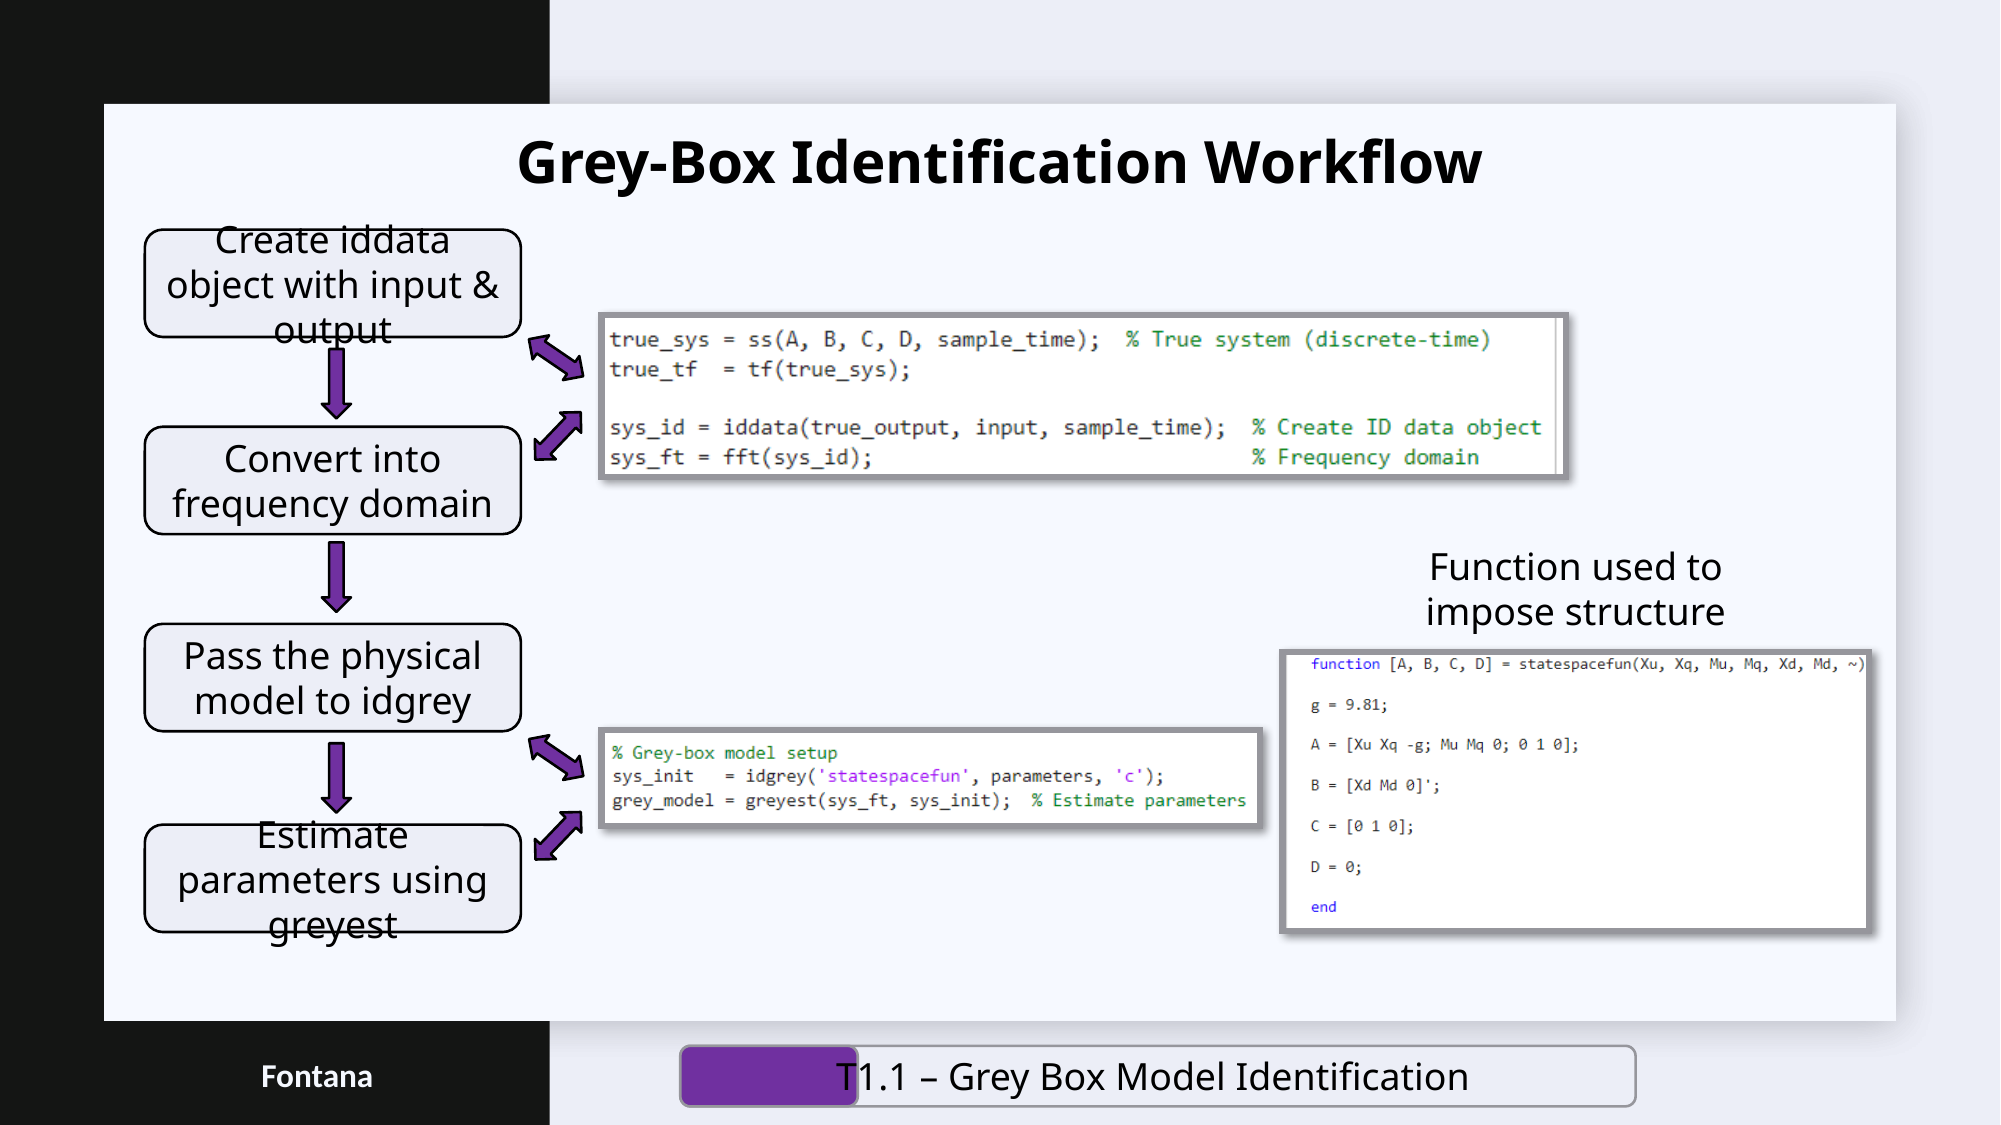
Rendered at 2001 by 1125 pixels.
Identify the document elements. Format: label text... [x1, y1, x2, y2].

text_box [320, 347, 353, 420]
text_box Pass the physical model to idgrey [143, 622, 523, 733]
picture [604, 317, 1564, 475]
text_box [678, 1044, 851, 1108]
text_box Estimate parameters using greyest [143, 823, 523, 934]
text_box [527, 733, 585, 782]
text_box [533, 410, 583, 461]
text_box [533, 810, 583, 861]
text_box Function used to impose structure [1387, 535, 1764, 641]
text_box Create iddata object with input & output [143, 228, 523, 339]
text_box Convert into frequency domain [143, 425, 523, 536]
text_box [527, 334, 585, 382]
text_box [851, 1044, 1637, 1108]
picture [604, 732, 1258, 824]
picture [1285, 654, 1867, 929]
text_box [320, 541, 353, 613]
text_box T1.1 – Grey Box Model Identification [821, 1045, 1495, 1125]
text_box Fontana [113, 1046, 523, 1102]
text_box Grey-Box Identification Workflow [501, 117, 1499, 203]
text_box [320, 741, 353, 814]
